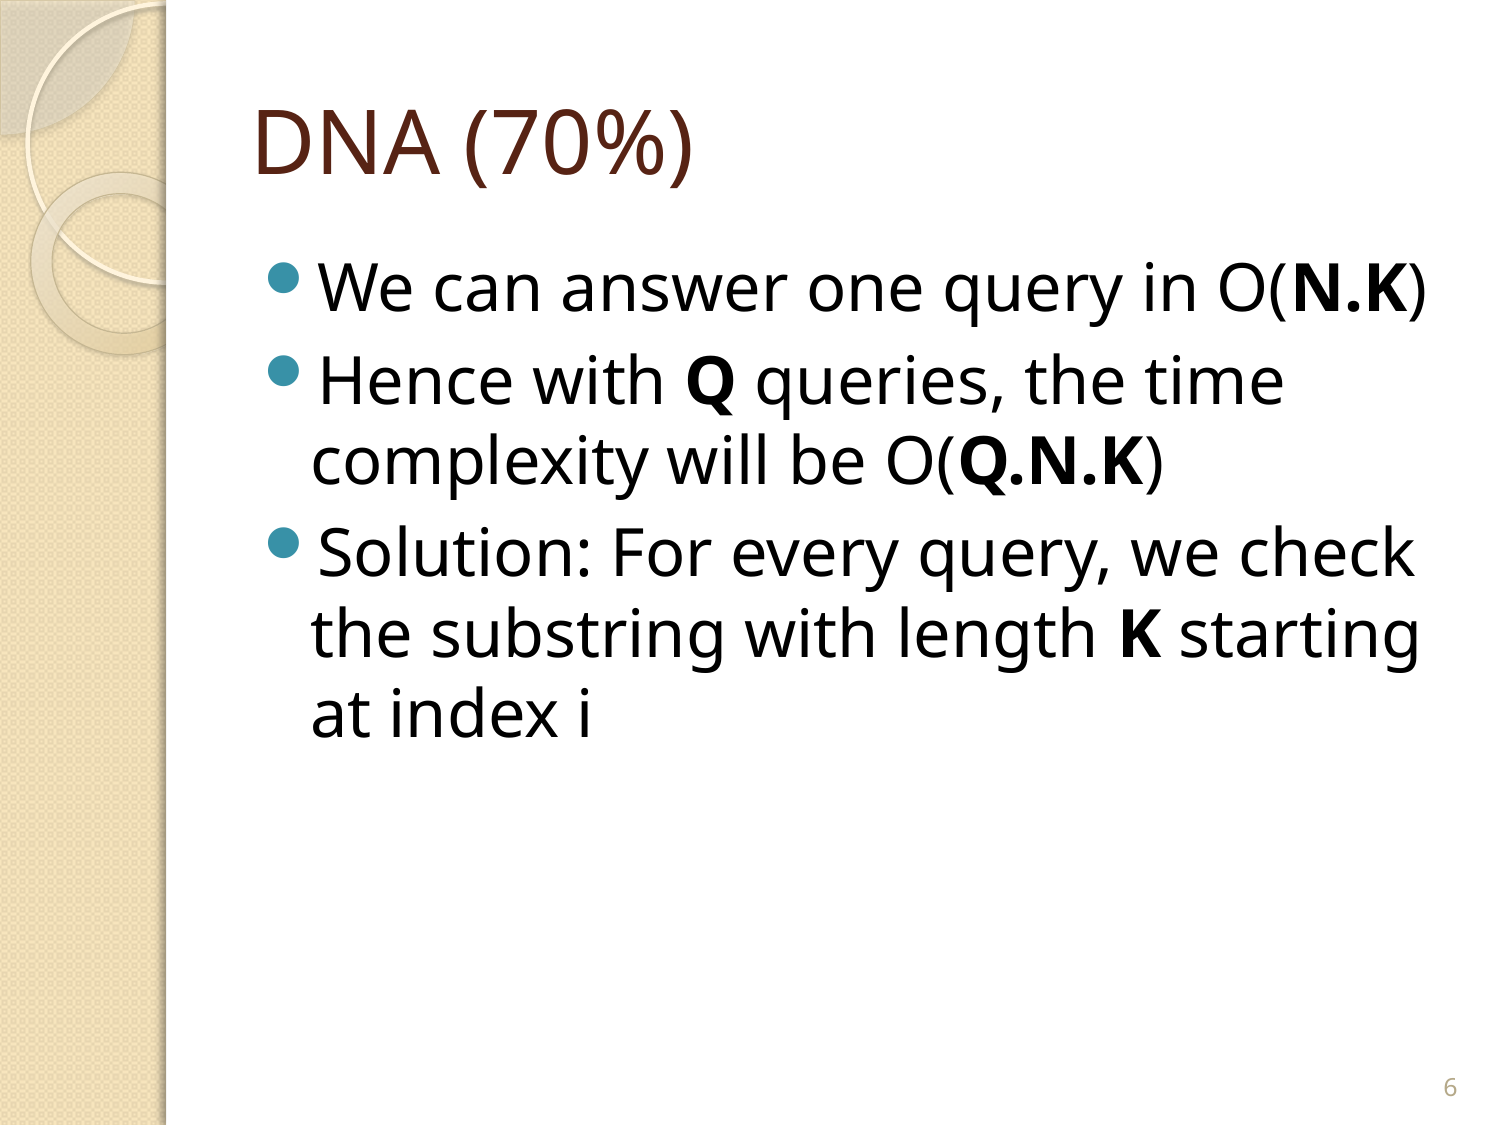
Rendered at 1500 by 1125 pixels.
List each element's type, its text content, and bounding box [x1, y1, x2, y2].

list We can answer one query in O(N.K) Hence with Q queries, the time complexity will be O(Q.N.K) Solution: For every query, we check the substring with length K starting at index i [235, 237, 1466, 1025]
title DNA (70%) [235, 45, 1466, 233]
slide_number 6 [1413, 1034, 1488, 1113]
